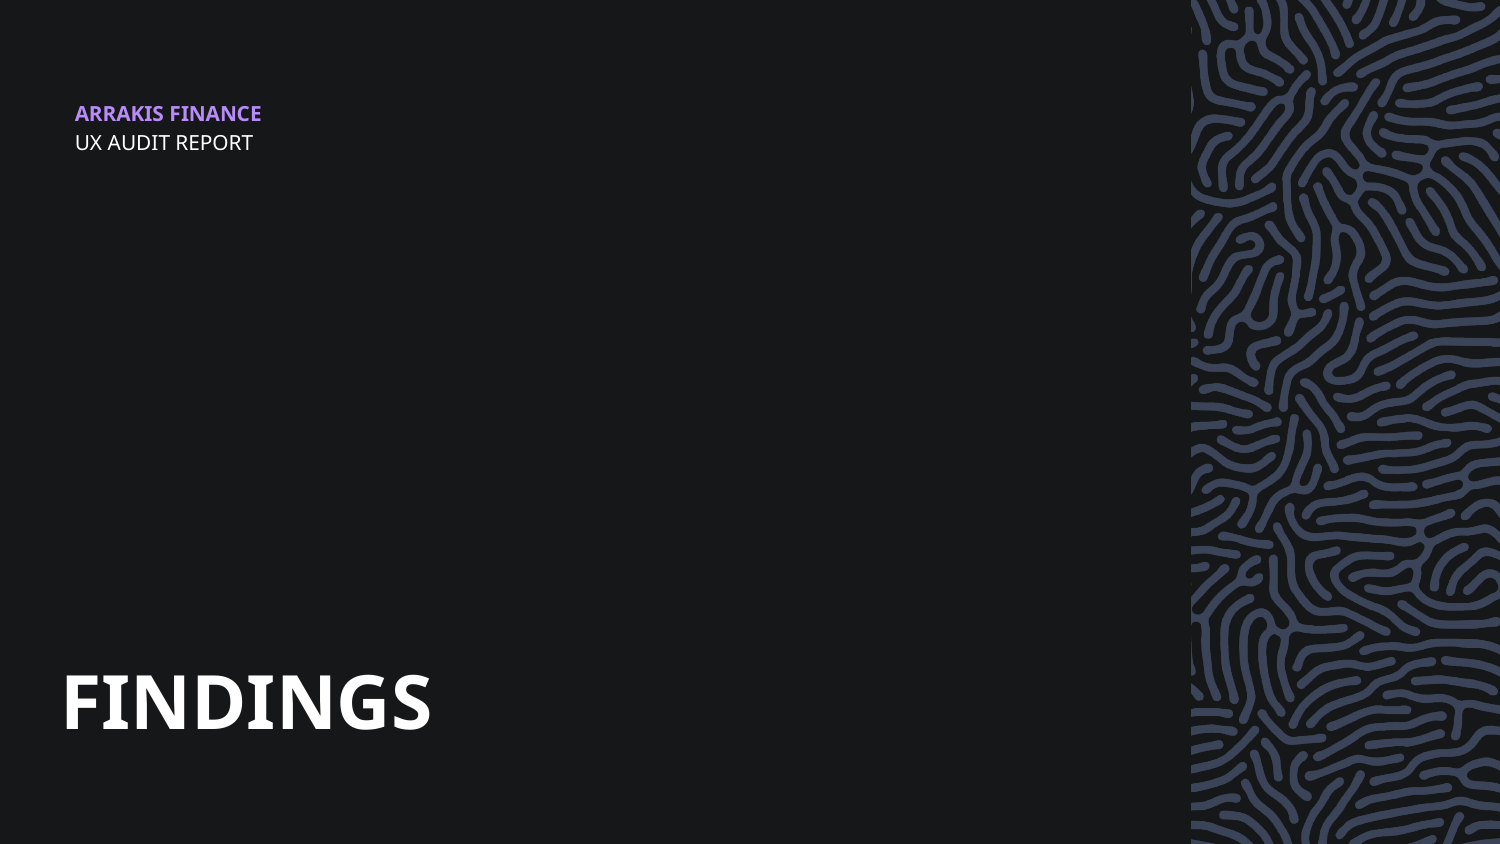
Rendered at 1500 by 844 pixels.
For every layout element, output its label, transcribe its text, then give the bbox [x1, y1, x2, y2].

text_box FINDINGS [45, 621, 775, 760]
picture [1190, 0, 1500, 844]
text_box ARRAKIS FINANCE UX AUDIT REPORT [59, 82, 377, 170]
